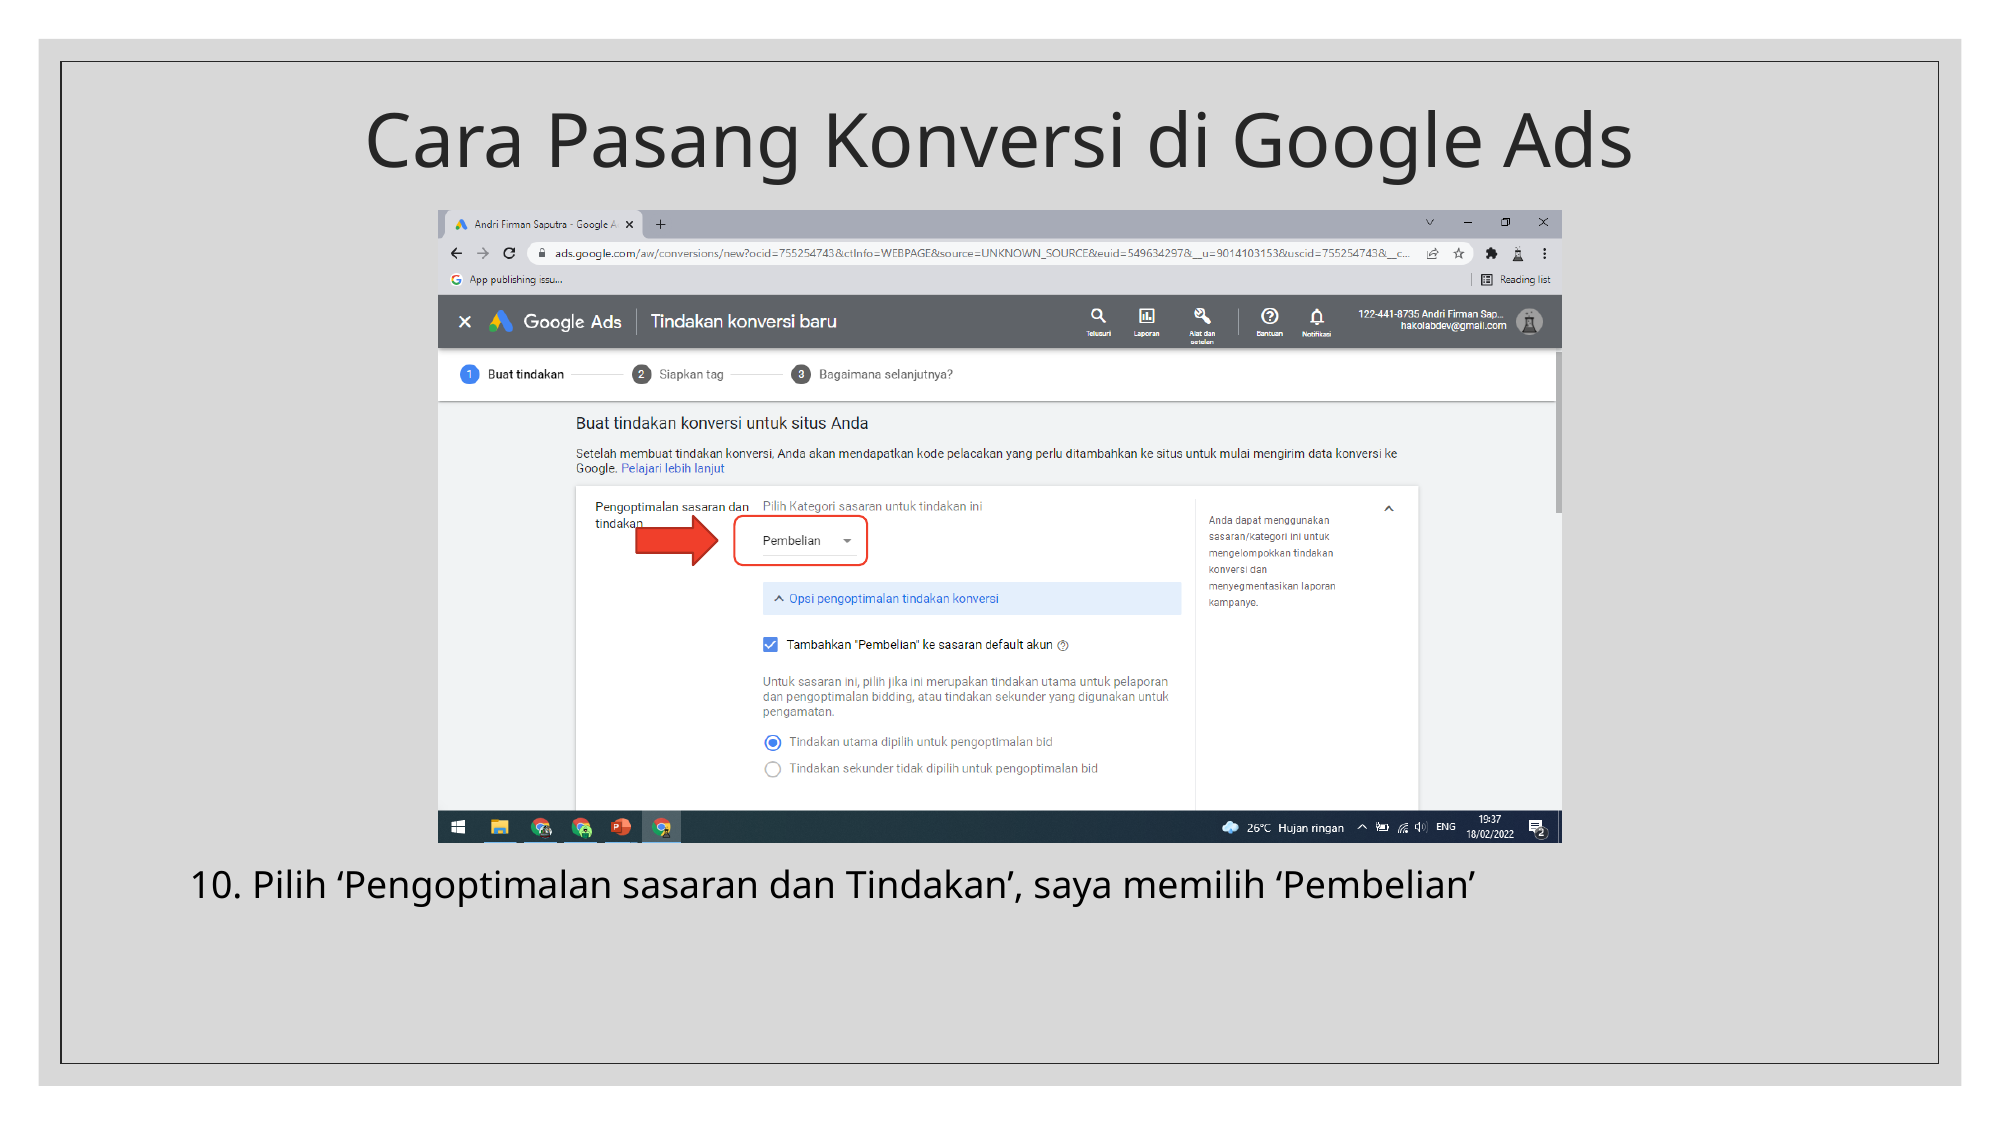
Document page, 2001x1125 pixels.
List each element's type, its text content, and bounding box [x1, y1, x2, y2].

text_box 10. Pilih ‘Pengoptimalan sasaran dan Tindakan’, saya memilih ‘Pembelian’ [174, 853, 1825, 913]
title Cara Pasang Konversi di Google Ads [174, 75, 1825, 211]
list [438, 210, 1562, 843]
